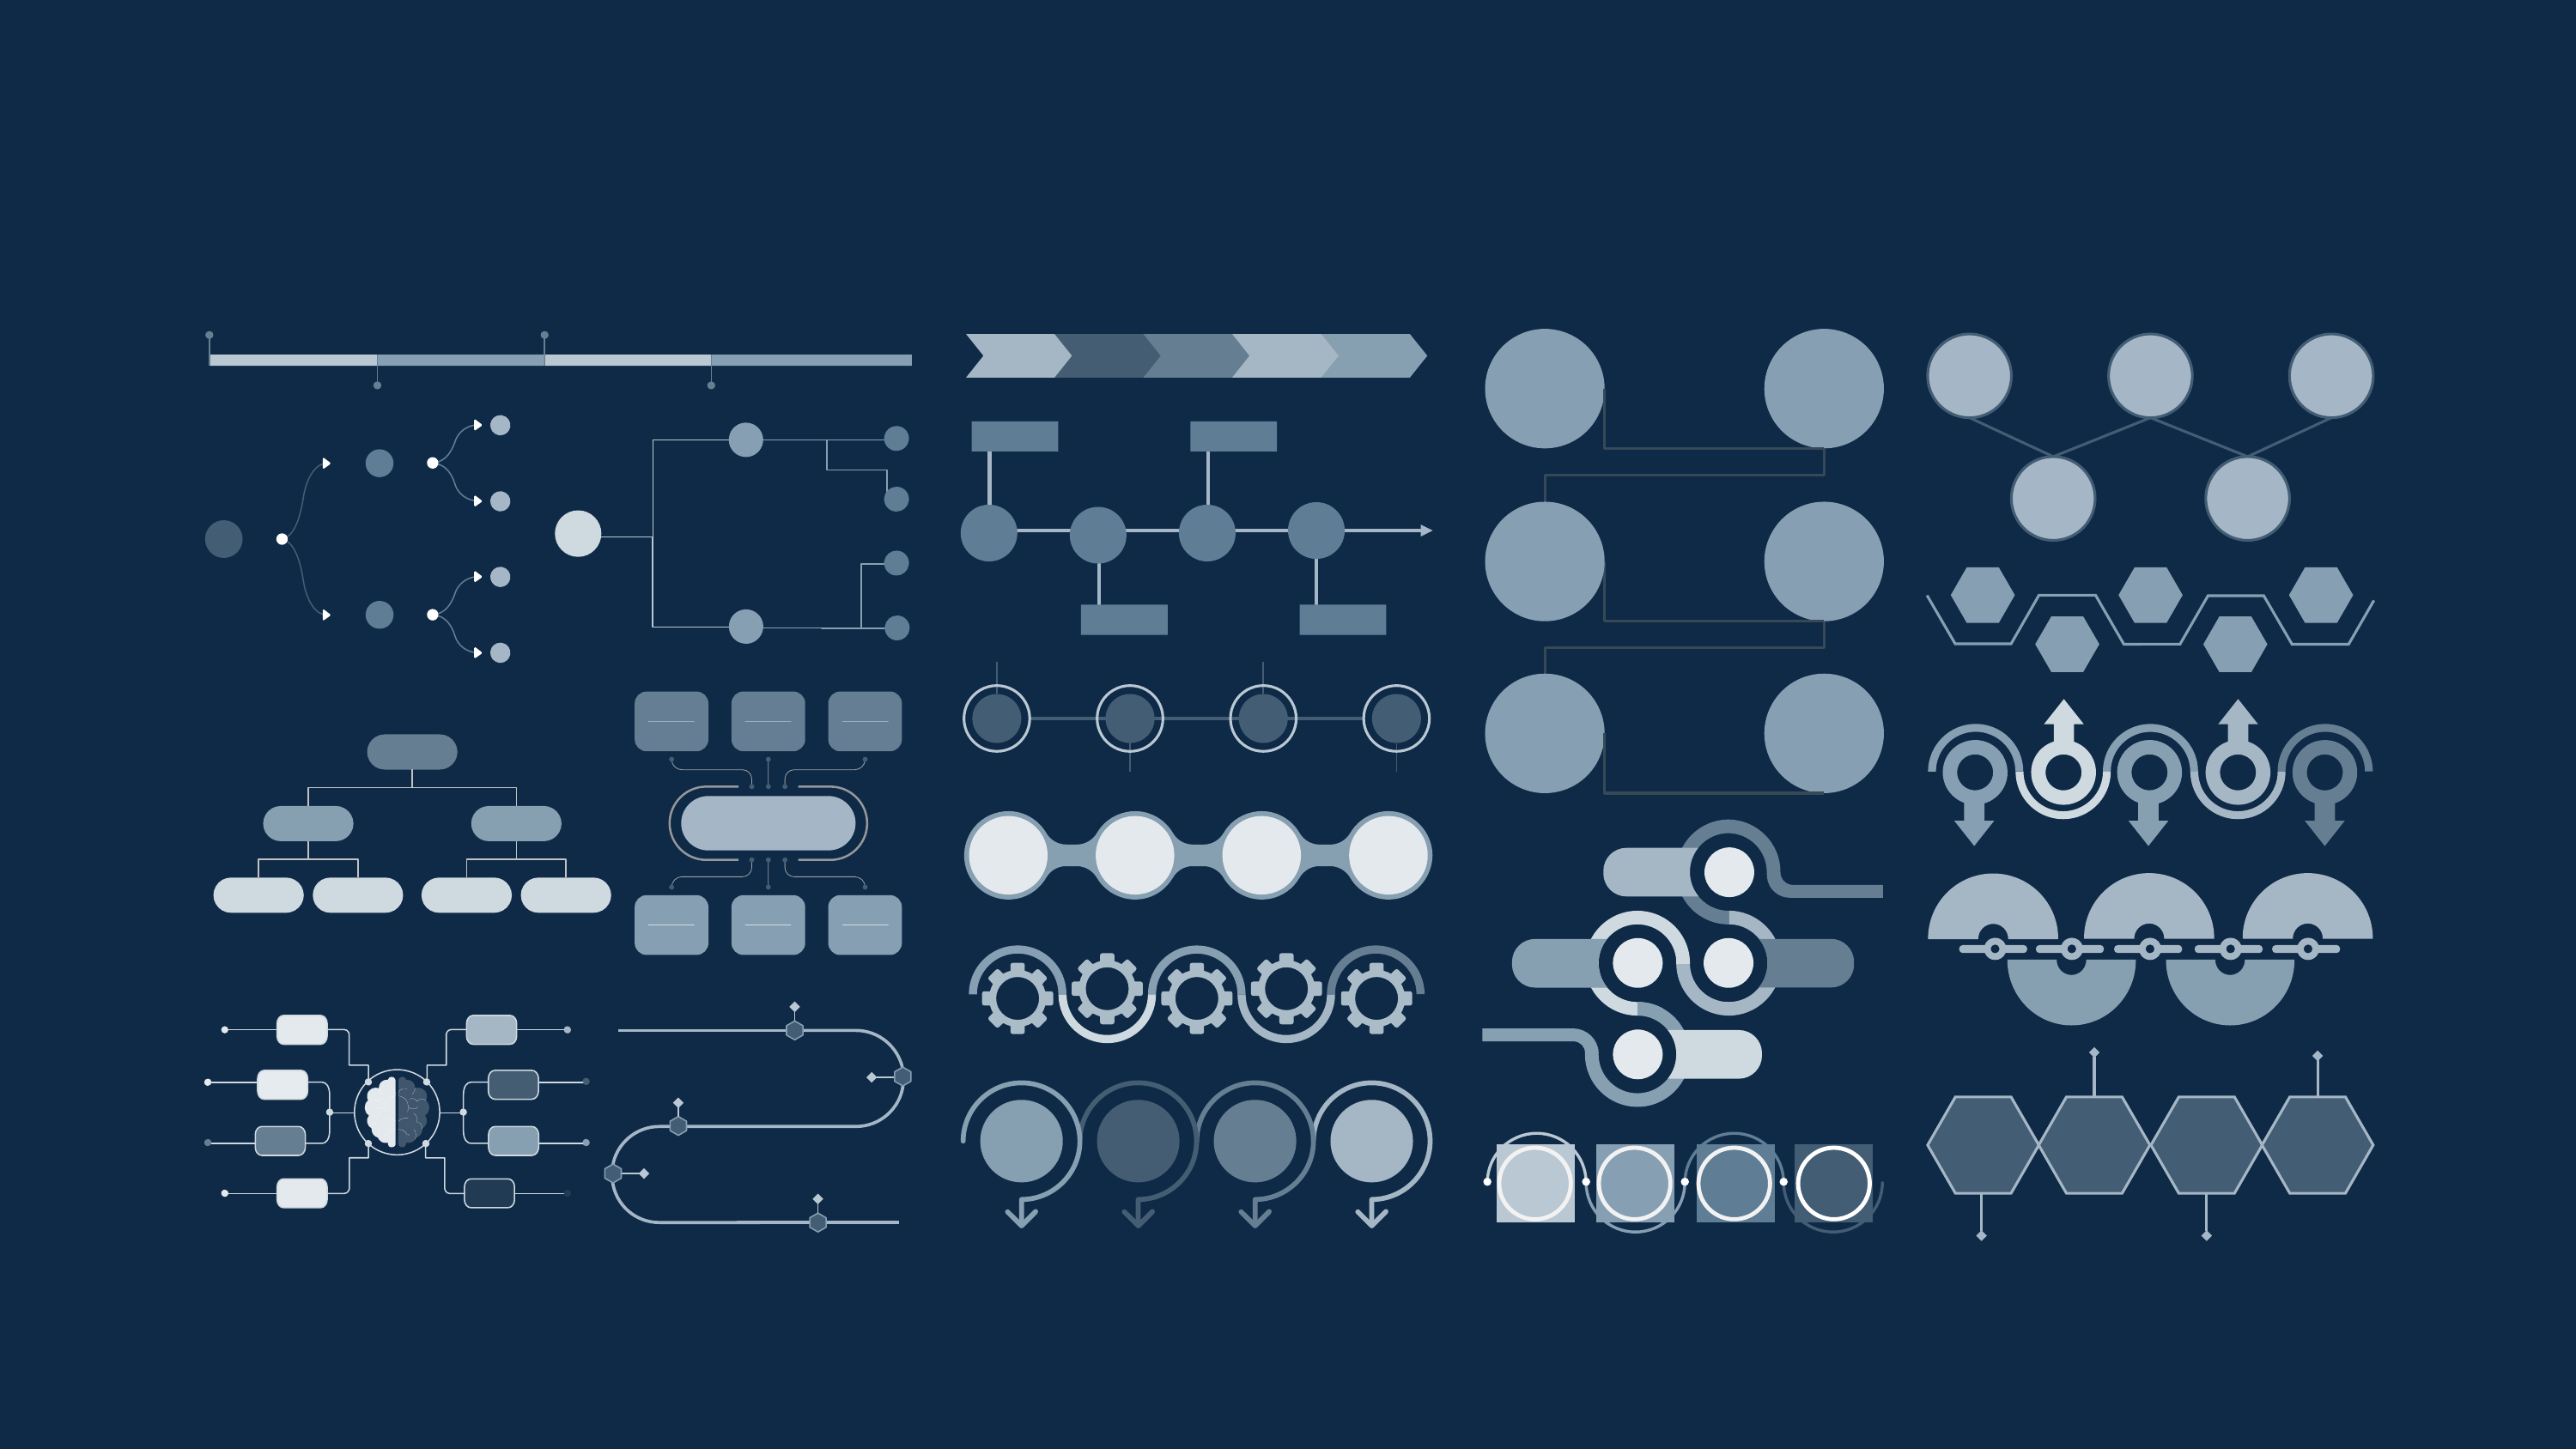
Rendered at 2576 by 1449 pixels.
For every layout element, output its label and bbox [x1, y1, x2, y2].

text_box [965, 333, 1428, 379]
text_box [960, 421, 1433, 635]
text_box [1928, 872, 2373, 1026]
text_box [1927, 1052, 2374, 1236]
text_box [204, 415, 512, 664]
text_box [963, 661, 1430, 773]
text_box [1482, 819, 1884, 1107]
text_box [554, 422, 911, 645]
text_box [1926, 567, 2374, 672]
text_box [634, 691, 902, 955]
text_box [960, 810, 1433, 900]
text_box [960, 1080, 1433, 1229]
text_box [204, 330, 913, 390]
text_box [213, 734, 612, 913]
text_box [1483, 1132, 1883, 1233]
text_box [1485, 328, 1885, 794]
text_box [204, 1015, 591, 1209]
text_box [1928, 699, 2373, 846]
text_box [1927, 333, 2374, 541]
text_box [968, 945, 1425, 1044]
text_box [605, 1006, 912, 1233]
